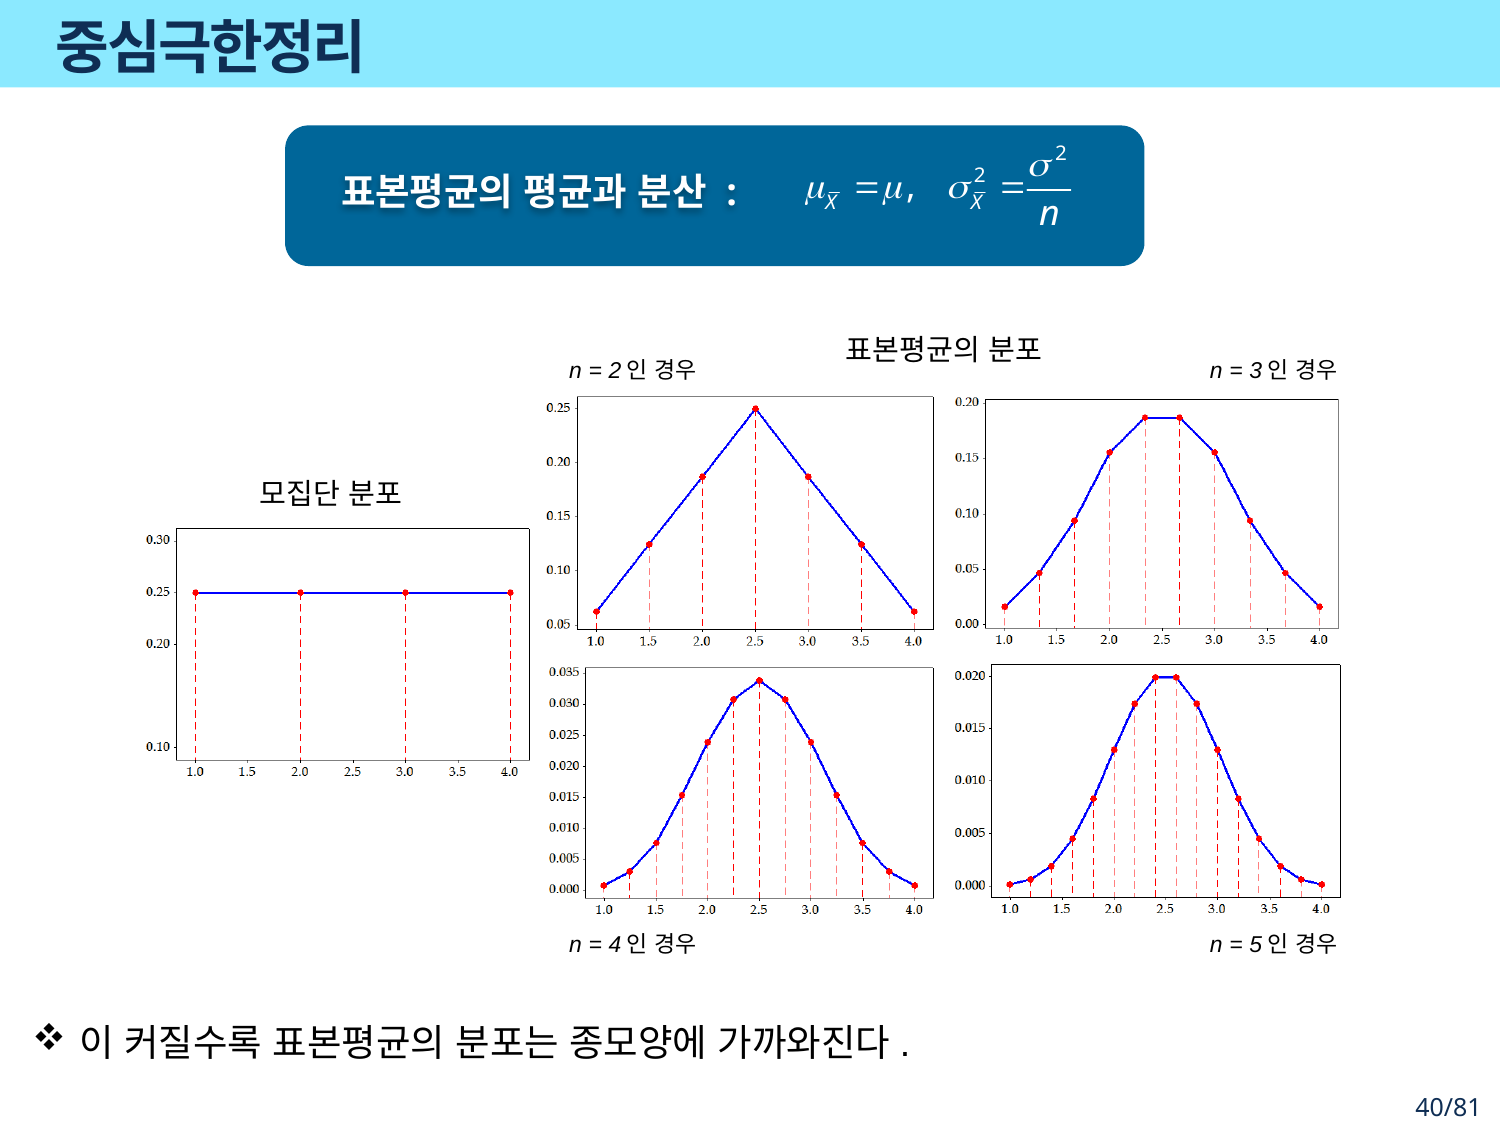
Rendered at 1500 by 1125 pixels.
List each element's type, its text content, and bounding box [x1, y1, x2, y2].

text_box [139, 323, 1359, 966]
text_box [284, 125, 1145, 267]
title 중심극한정리 [40, 5, 1288, 84]
